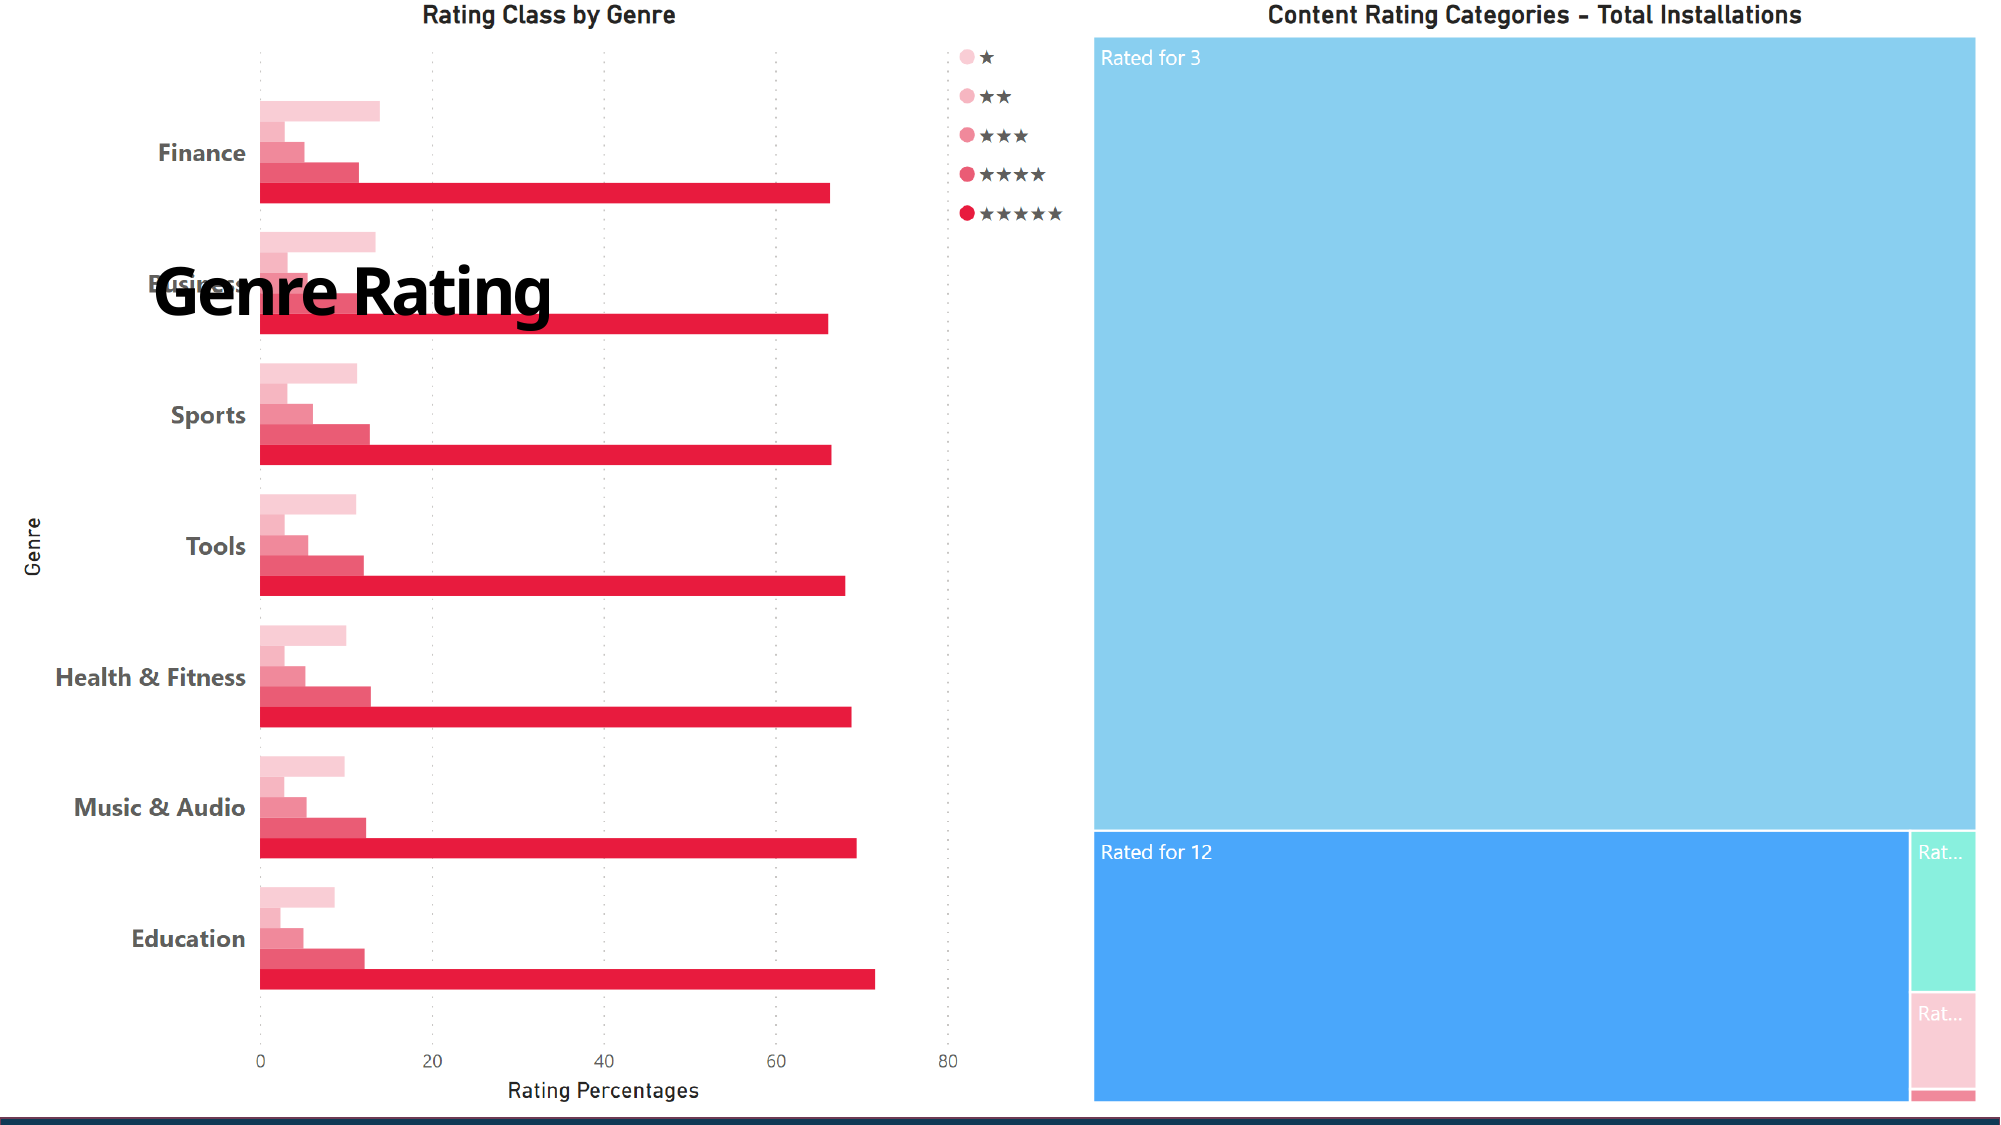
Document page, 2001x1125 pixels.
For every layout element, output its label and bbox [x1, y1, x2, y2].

text_box [1985, 1117, 2000, 1125]
picture [12, 0, 1985, 1125]
text_box [0, 1117, 12, 1125]
